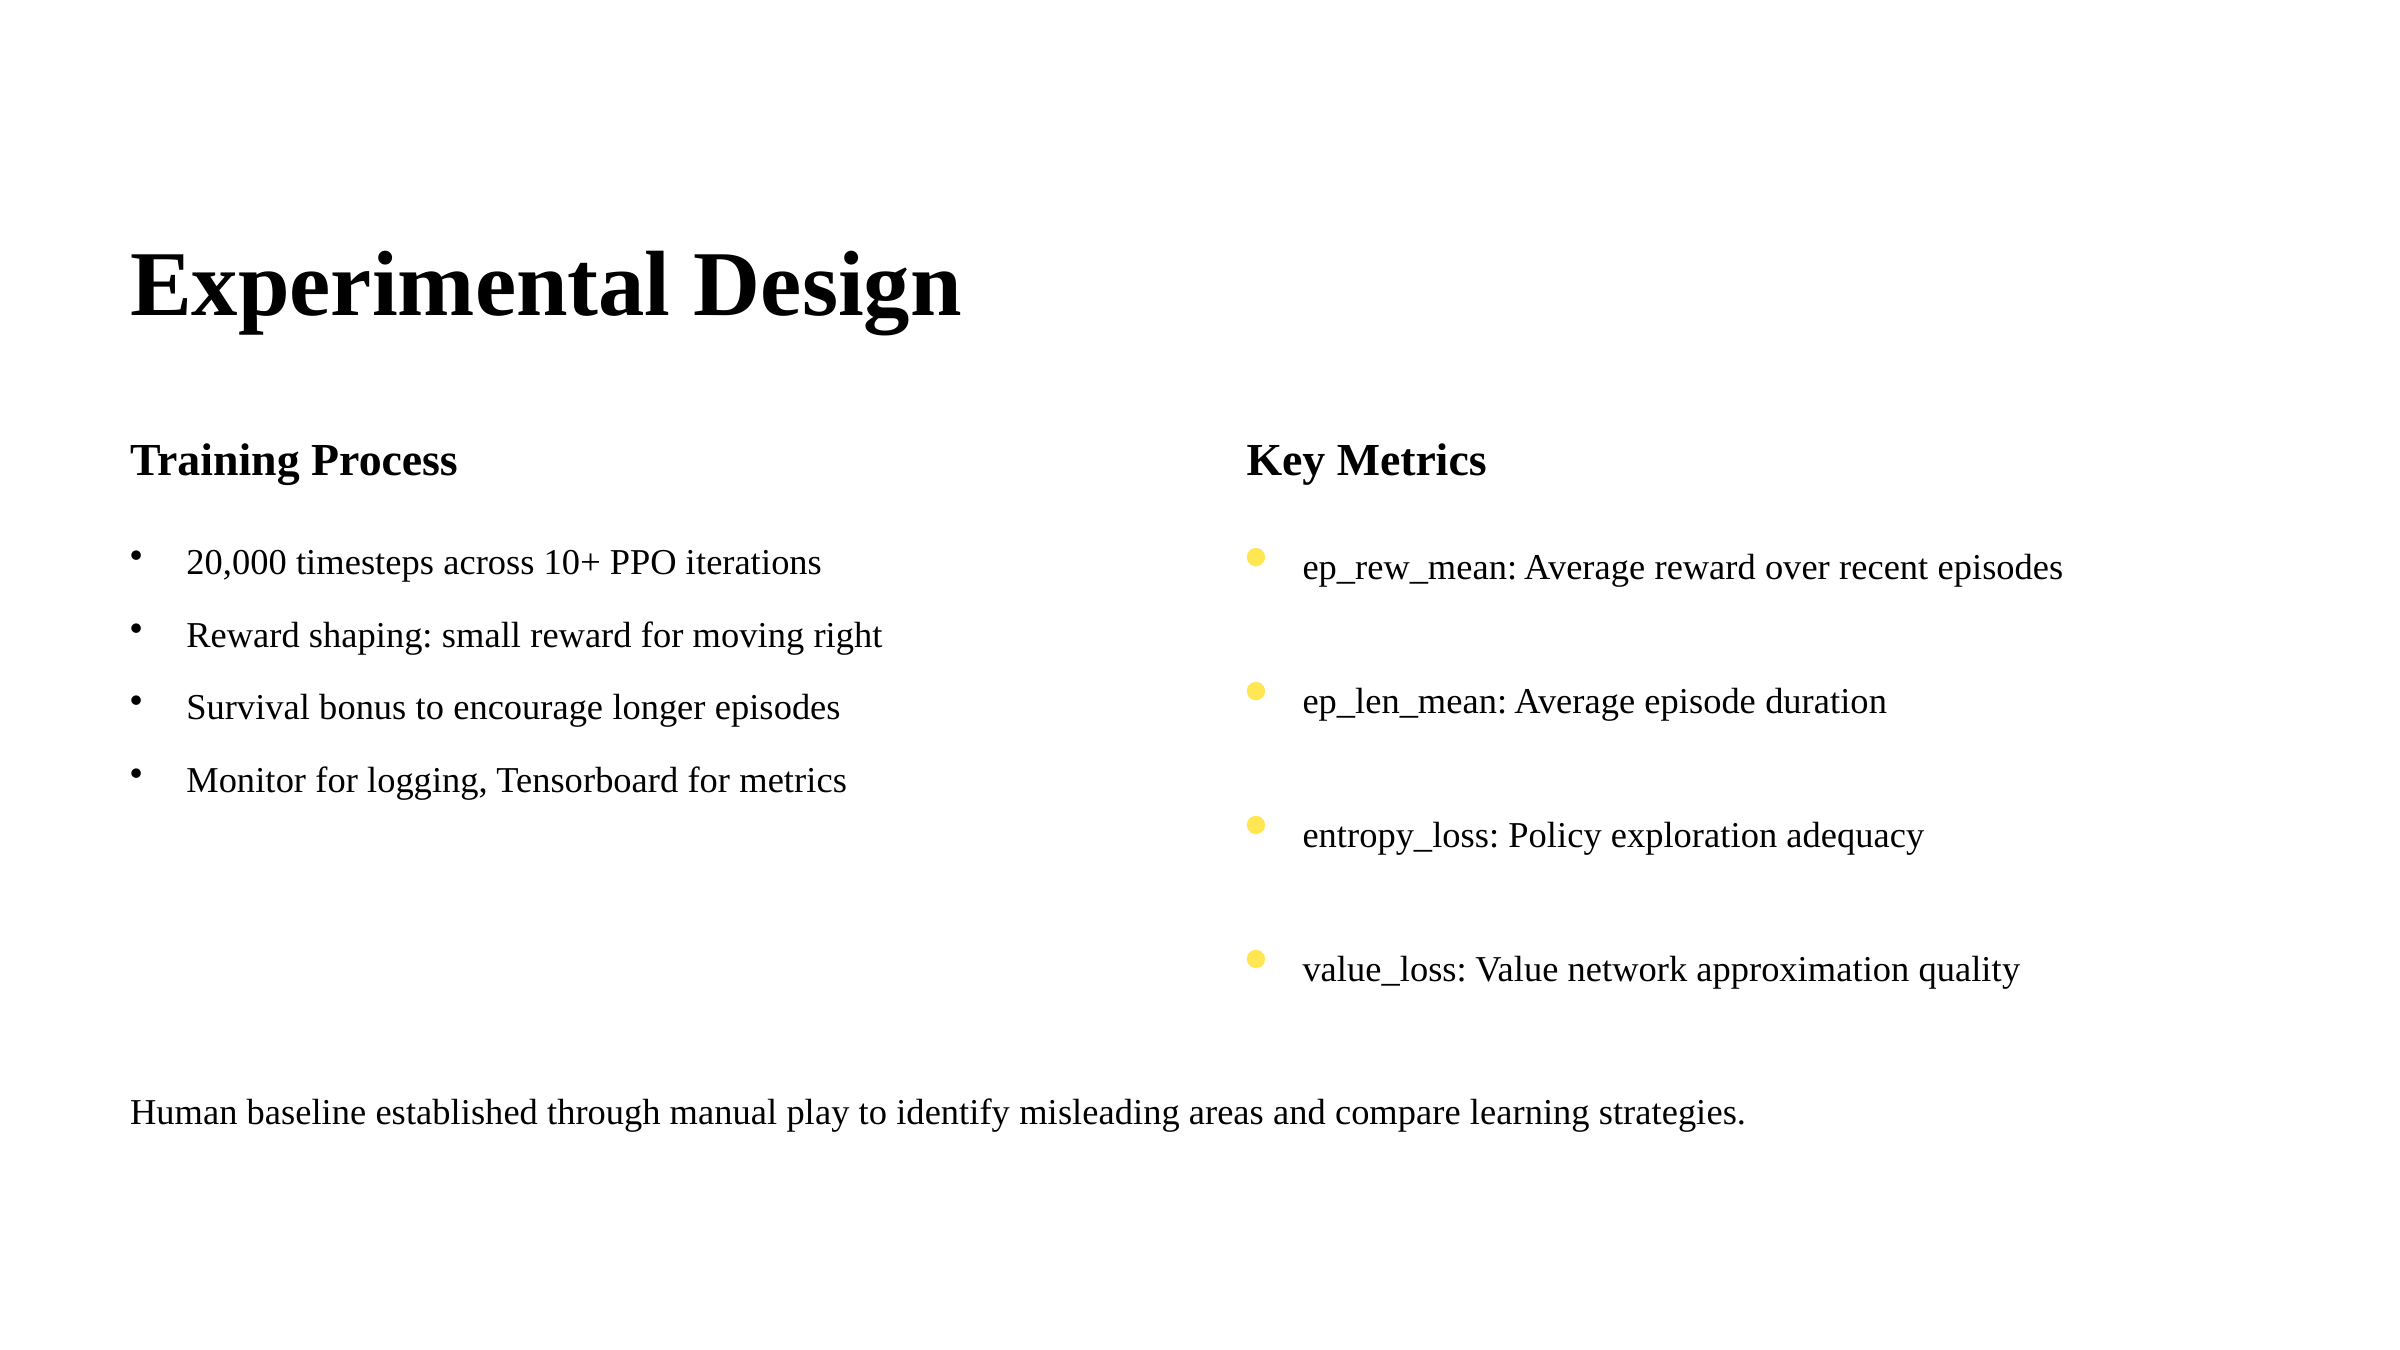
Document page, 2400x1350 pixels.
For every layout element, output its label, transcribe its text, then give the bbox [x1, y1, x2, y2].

text_box [1246, 949, 1266, 969]
text_box value_loss: Value network approximation quality [1302, 929, 2271, 989]
text_box Human baseline established through manual play to identify misleading areas and compare learning strategies. [130, 1072, 2270, 1132]
text_box [1246, 681, 1266, 701]
text_box Experimental Design [130, 218, 1061, 335]
text_box 20,000 timesteps across 10+ PPO iterations [130, 522, 1155, 583]
text_box [1246, 815, 1266, 835]
text_box Key Metrics [1246, 427, 1712, 486]
text_box ep_len_mean: Average episode duration [1302, 661, 2271, 721]
text_box [1246, 547, 1266, 567]
text_box ep_rew_mean: Average reward over recent episodes [1302, 527, 2271, 587]
text_box Survival bonus to encourage longer episodes [130, 667, 1155, 728]
text_box Reward shaping: small reward for moving right [130, 595, 1155, 655]
text_box Training Process [130, 427, 596, 486]
text_box entropy_loss: Policy exploration adequacy [1302, 795, 2271, 855]
text_box Monitor for logging, Tensorboard for metrics [130, 740, 1155, 800]
